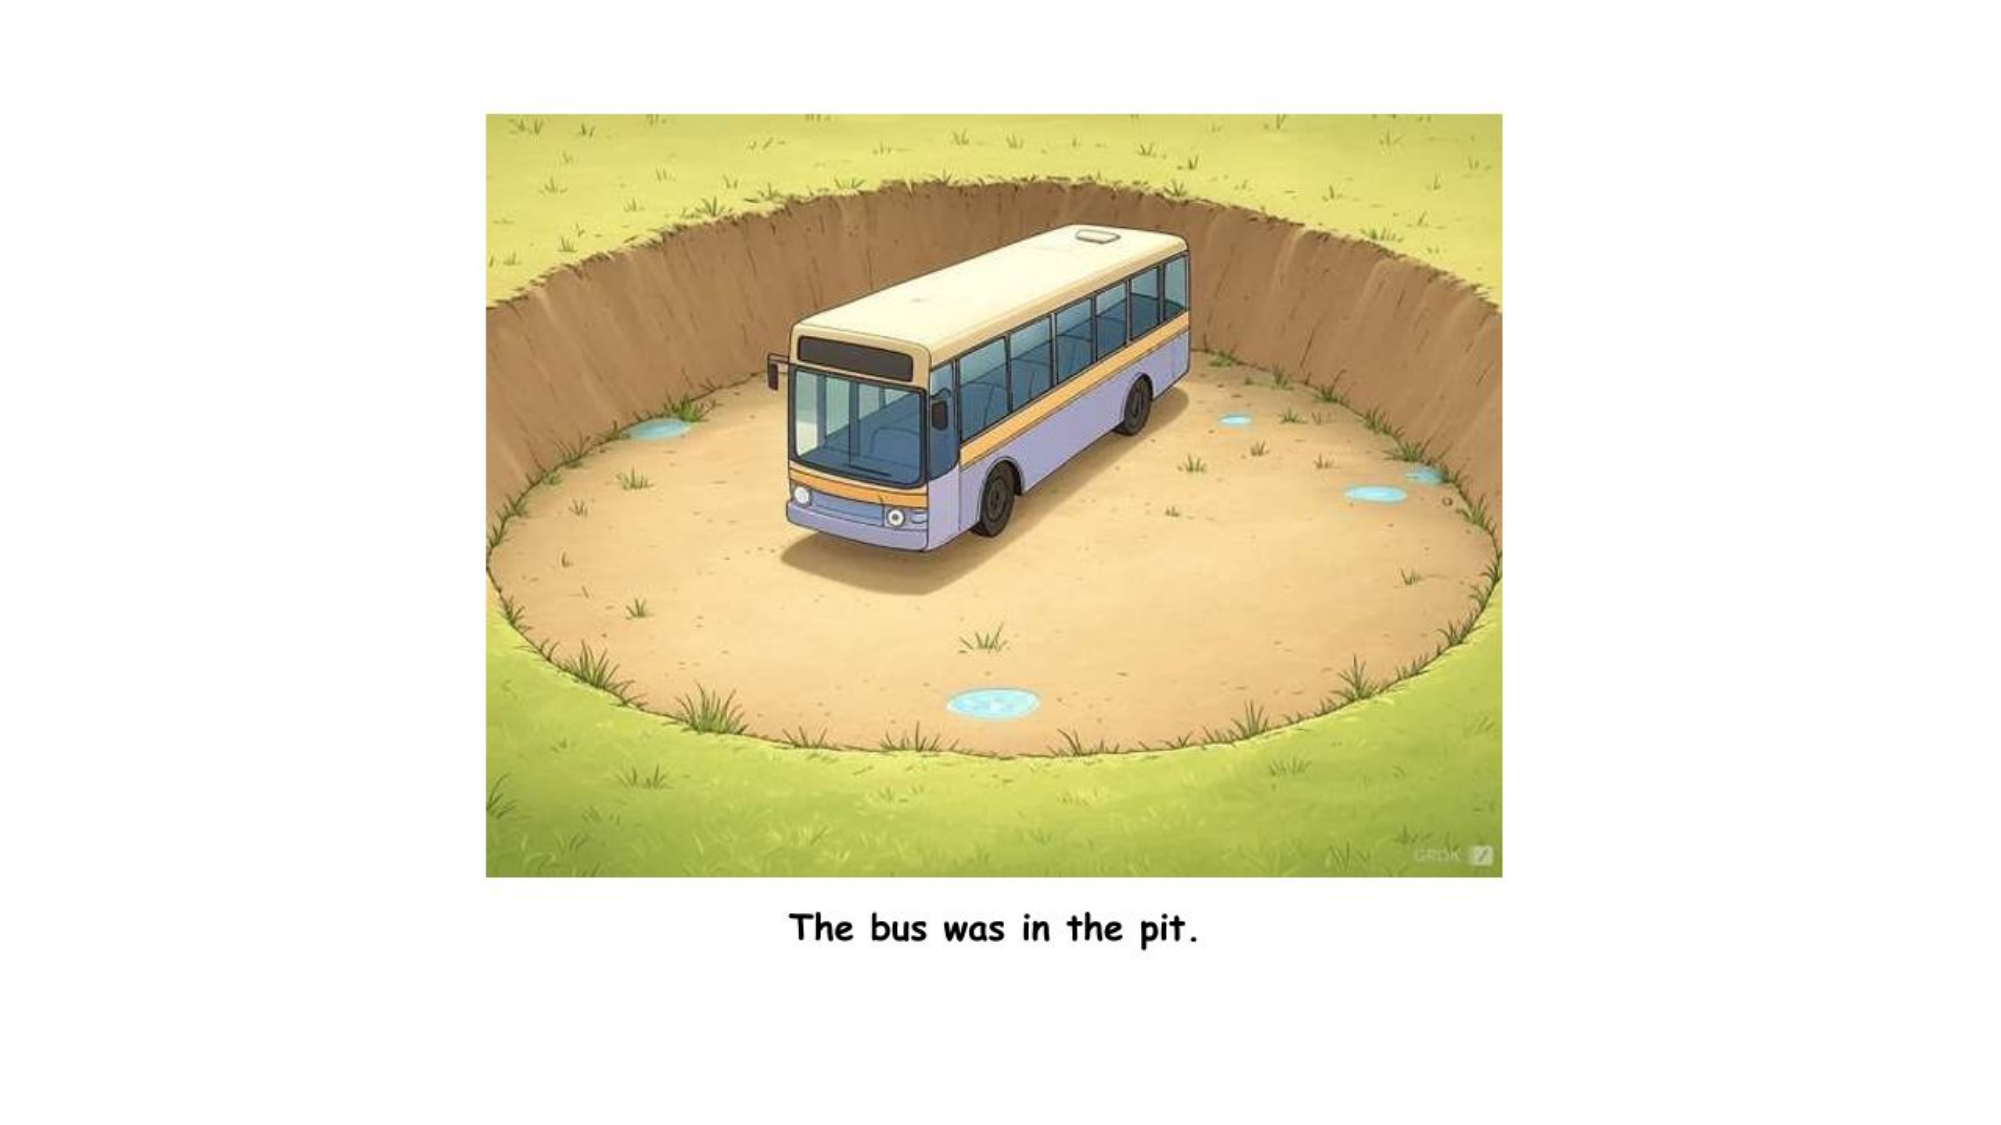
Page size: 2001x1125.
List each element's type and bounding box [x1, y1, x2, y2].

picture [455, 47, 1545, 1078]
